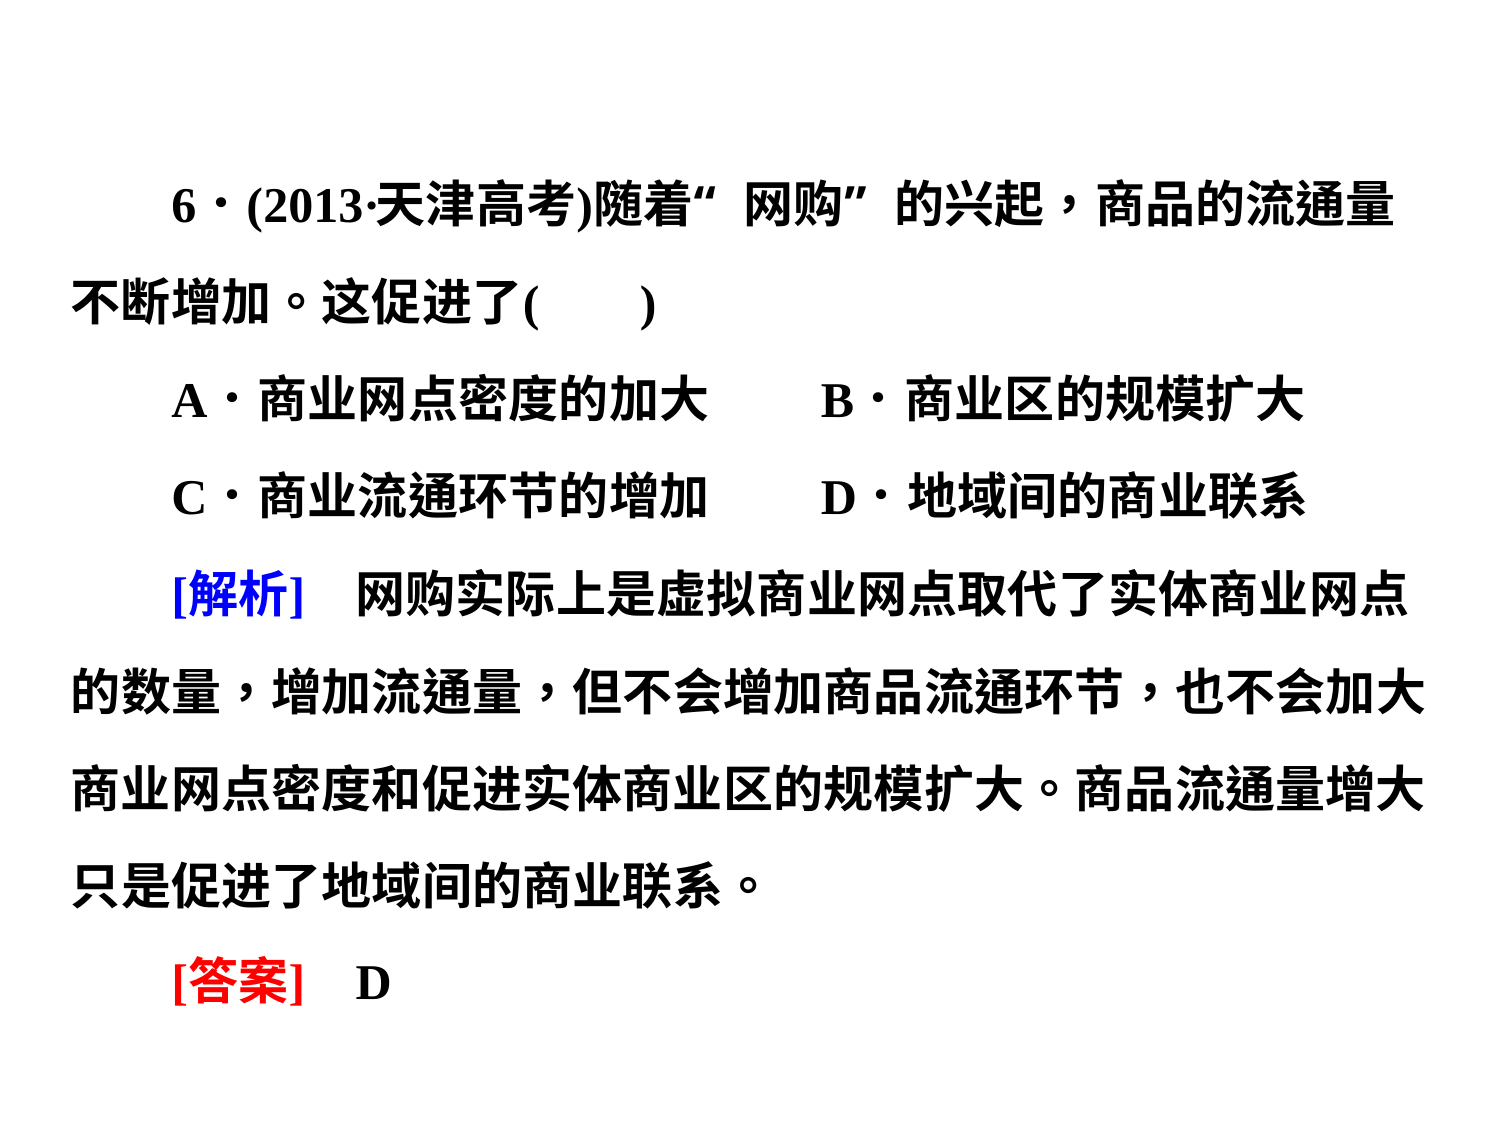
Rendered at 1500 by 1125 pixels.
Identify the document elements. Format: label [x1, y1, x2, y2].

text_box [70, 172, 1430, 562]
text_box [70, 562, 1430, 949]
text_box [70, 949, 1430, 1047]
